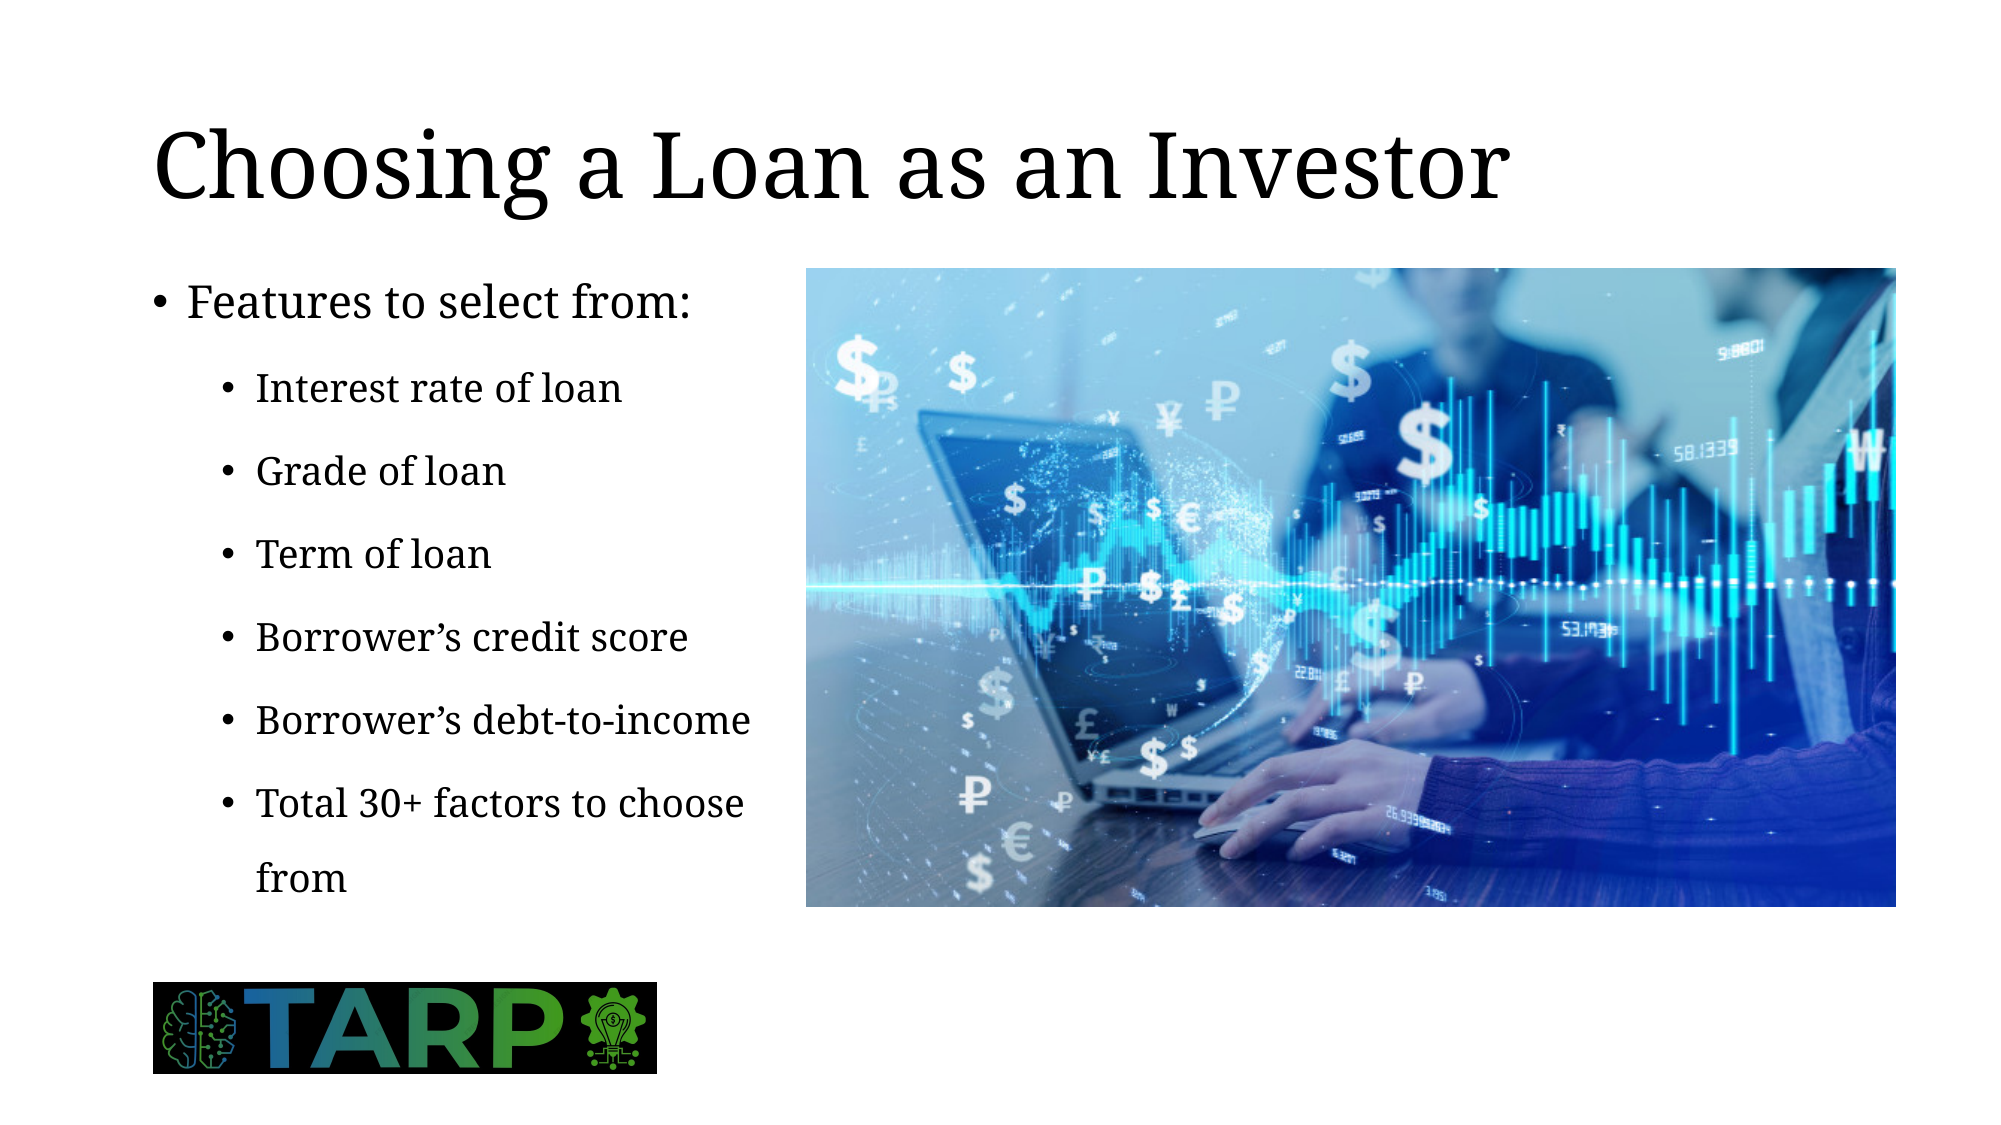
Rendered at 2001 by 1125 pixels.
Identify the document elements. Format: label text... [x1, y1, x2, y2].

list Features to select from: Interest rate of loan Grade of loan Term of loan Borrower’s credit score Borrower’s debt-to-income Total 30+ factors to choose from [137, 233, 790, 922]
picture [806, 268, 1896, 907]
picture [153, 982, 657, 1074]
title Choosing a Loan as an Investor [137, 59, 1863, 278]
